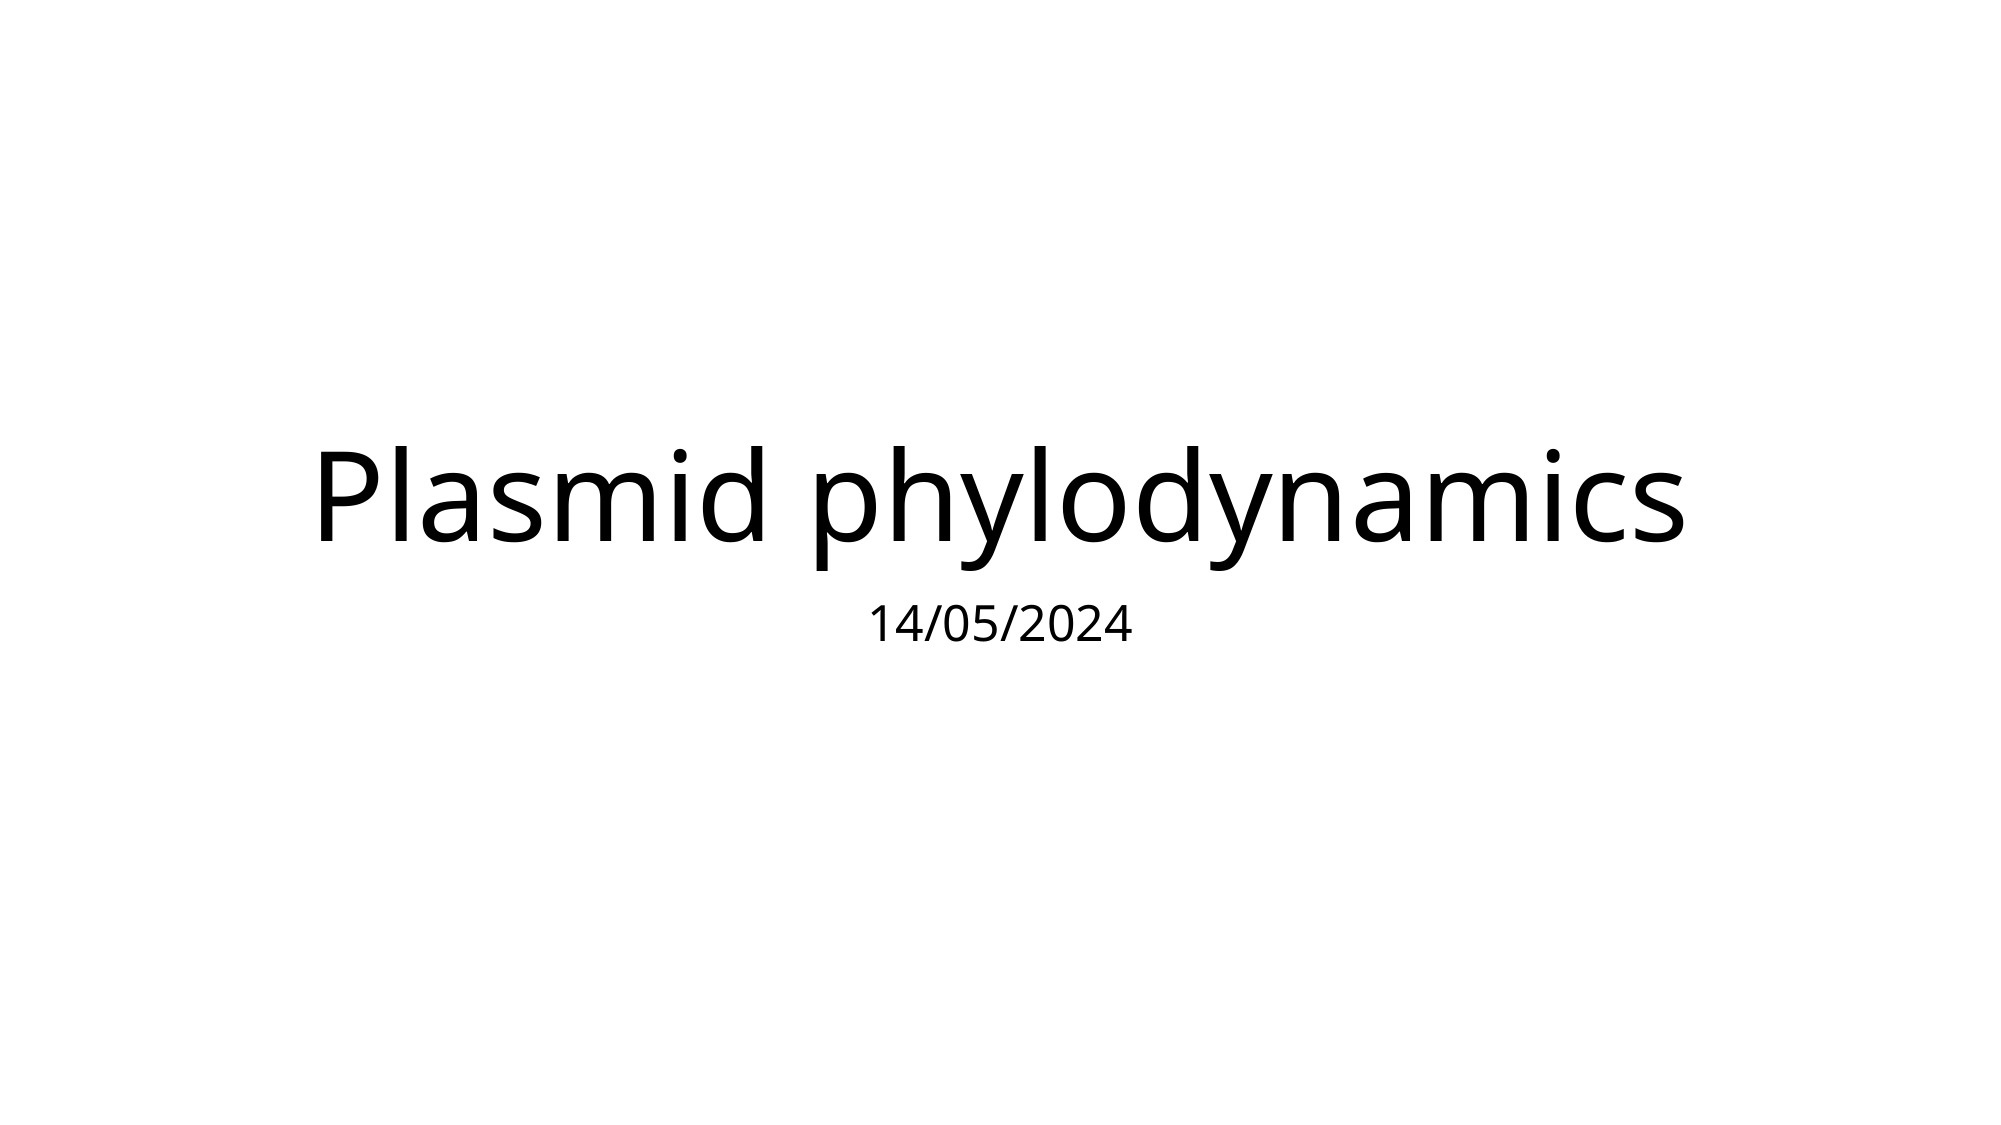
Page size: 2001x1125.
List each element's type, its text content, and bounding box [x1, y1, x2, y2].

subtitle 14/05/2024 [249, 590, 1750, 863]
title Plasmid phylodynamics [249, 184, 1750, 576]
